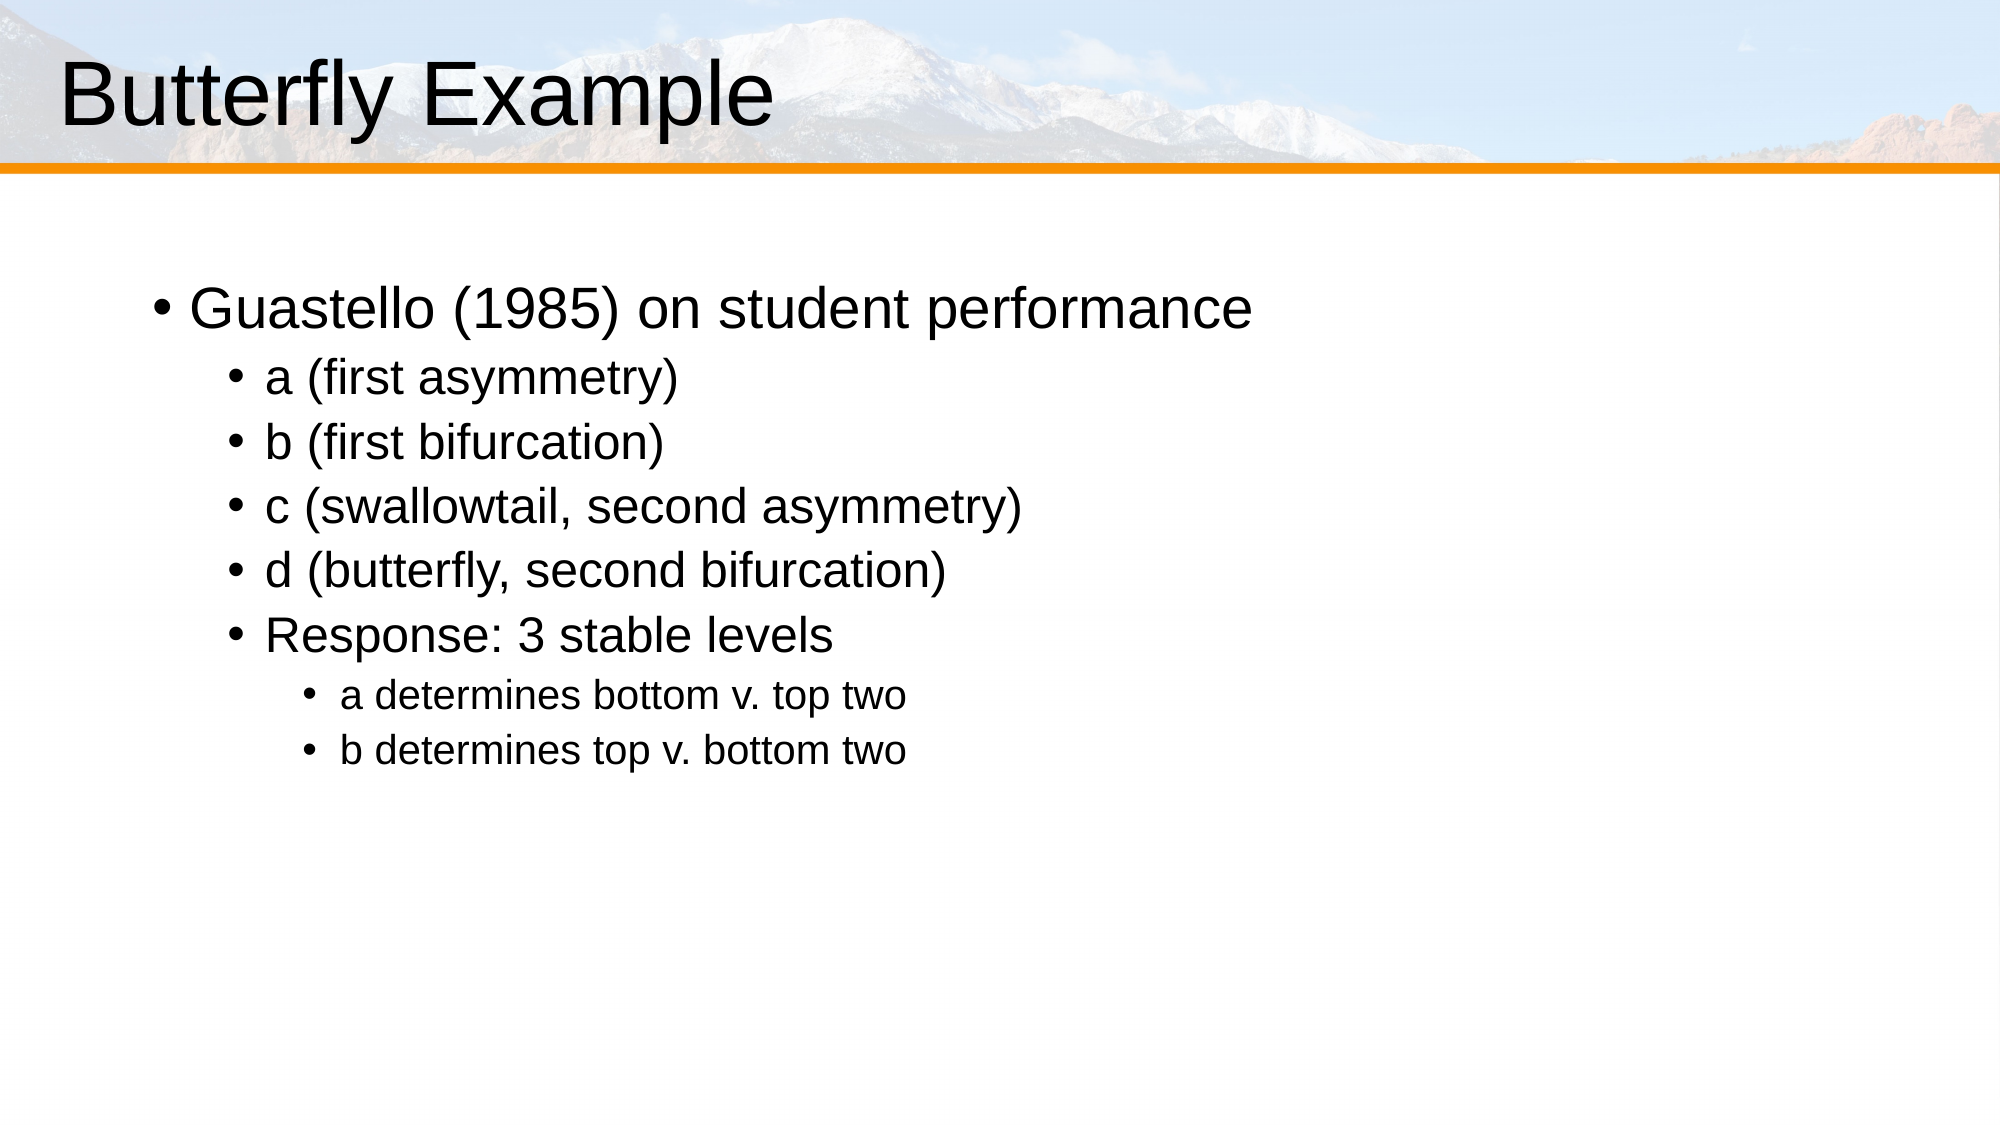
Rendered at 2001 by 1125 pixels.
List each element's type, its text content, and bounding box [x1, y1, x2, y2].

list Guastello (1985) on student performance a (first asymmetry) b (first bifurcation) c (swallowtail, second asymmetry) d (butterfly, second bifurcation) Response: 3 stable levels a determines bottom v. top two b determines top v. bottom two [137, 270, 1863, 985]
title Butterfly Example [43, 3, 1953, 188]
picture [0, 0, 2000, 1125]
